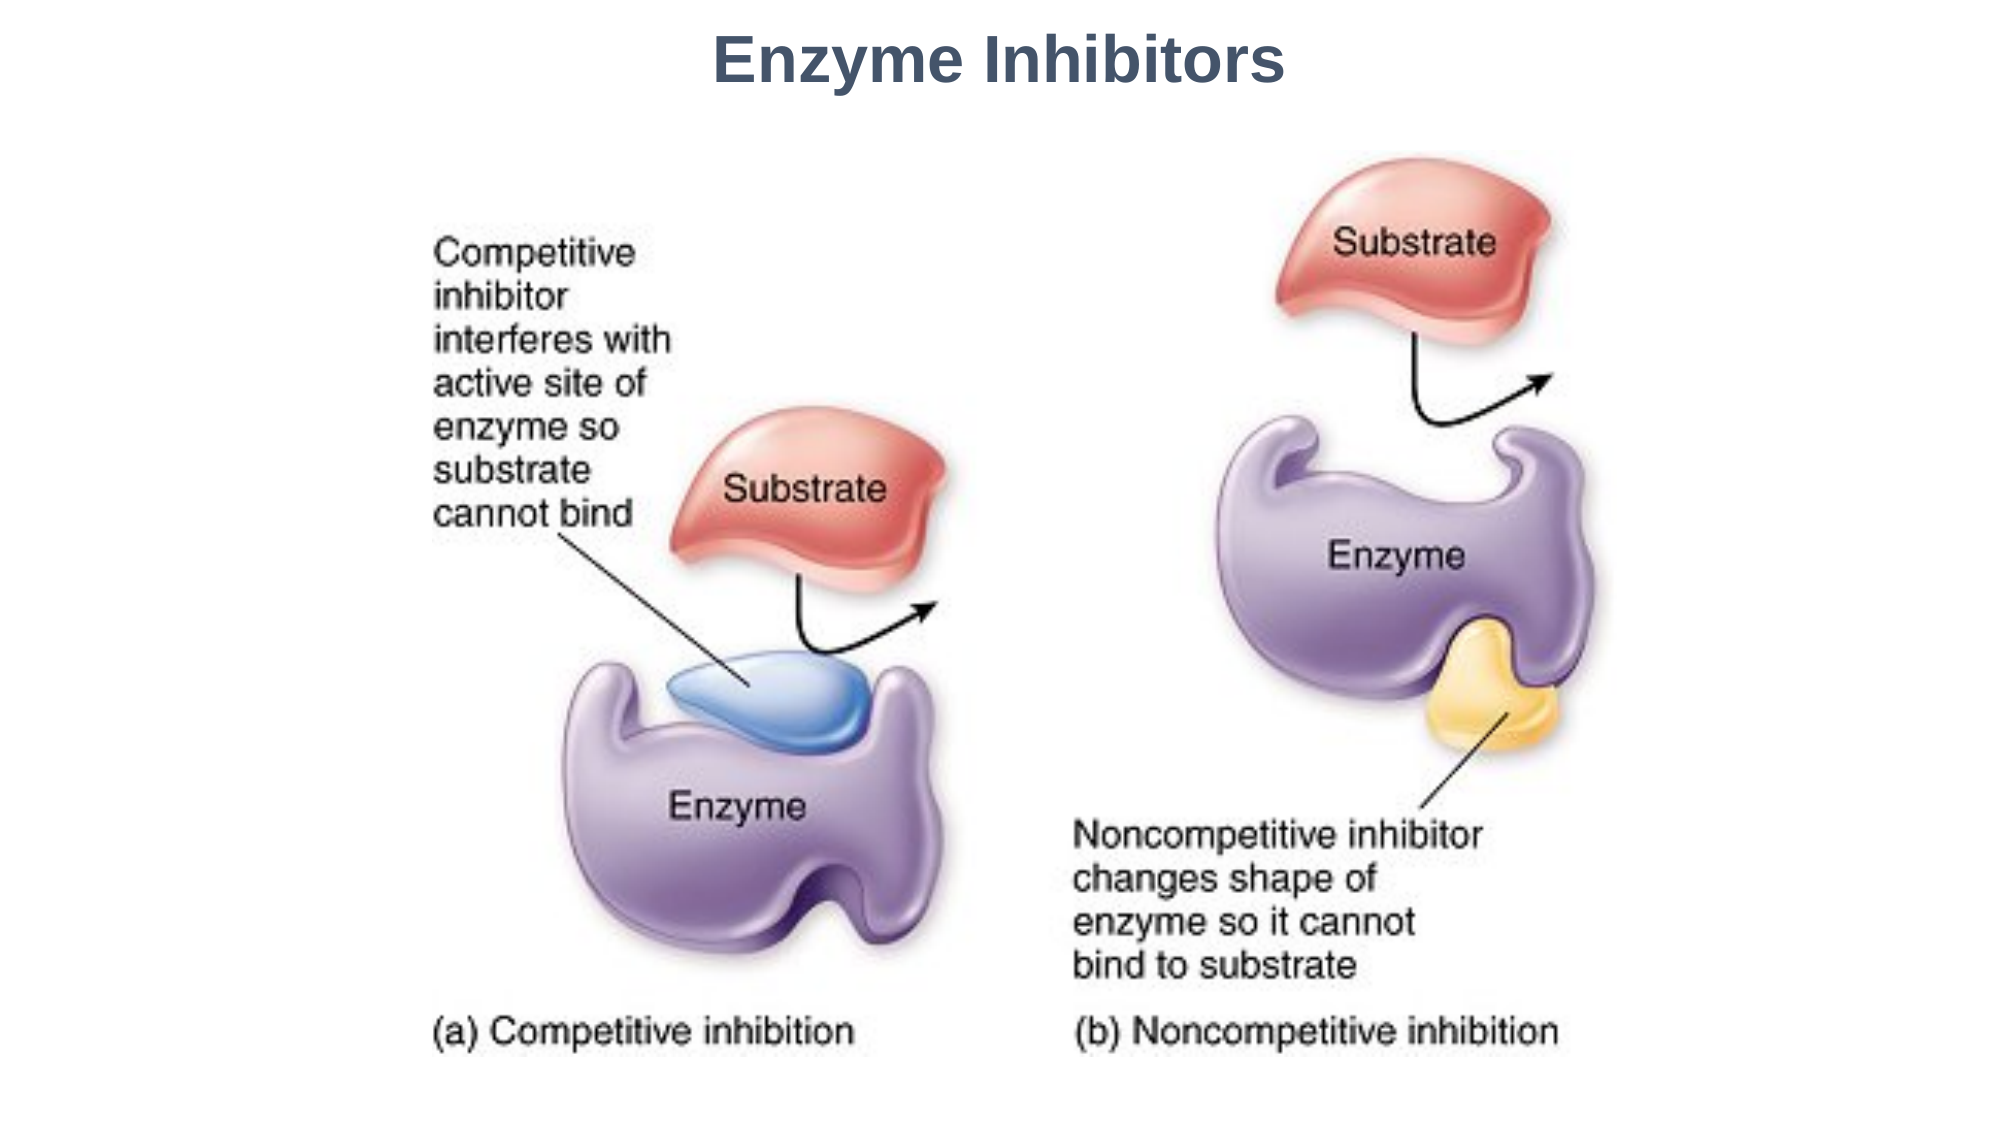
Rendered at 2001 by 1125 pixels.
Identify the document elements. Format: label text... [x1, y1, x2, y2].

picture [432, 150, 1617, 1057]
title Enzyme Inhibitors [249, 0, 1750, 113]
